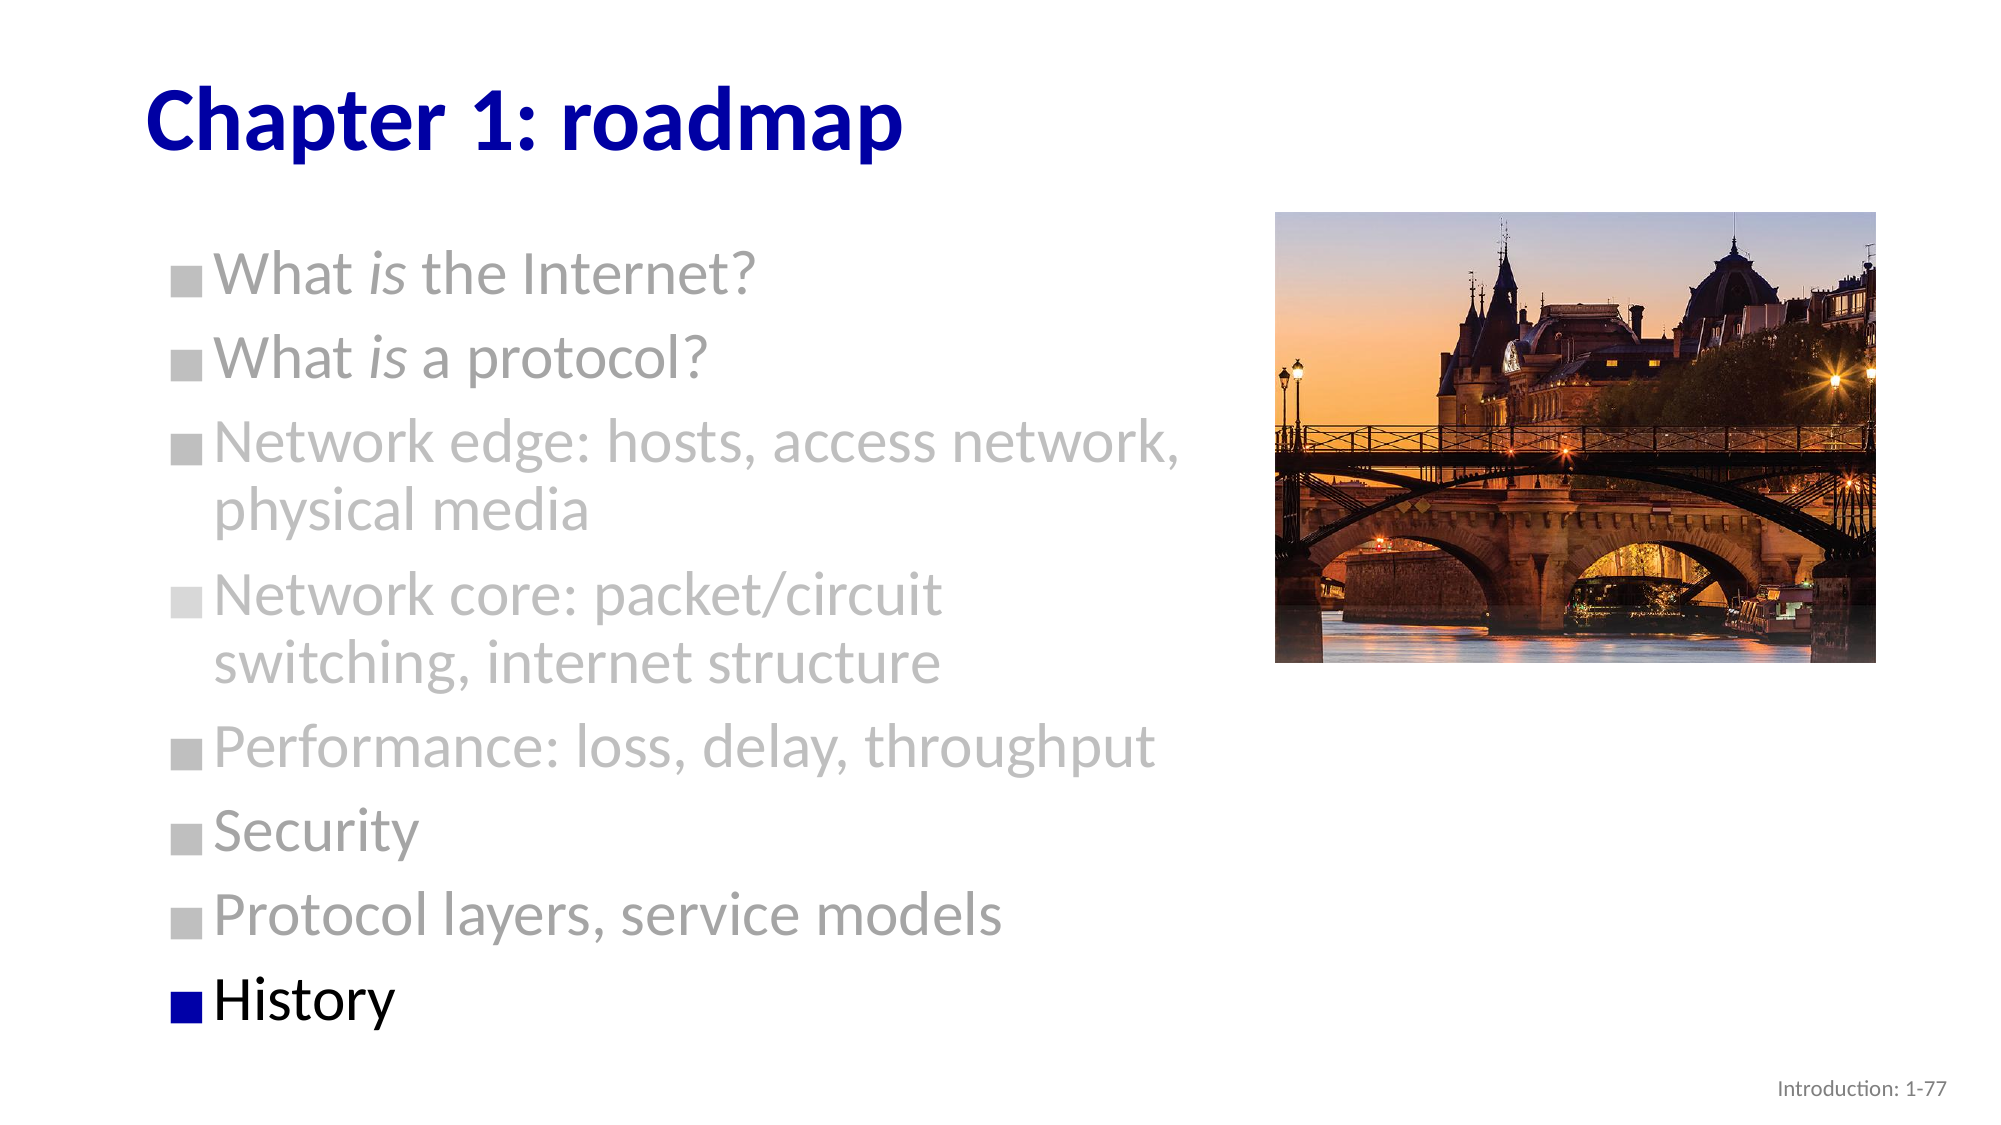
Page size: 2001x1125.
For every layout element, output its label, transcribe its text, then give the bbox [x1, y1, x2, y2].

title Chapter 1: roadmap [131, 47, 1856, 195]
picture [1274, 211, 1876, 663]
list What is the Internet? What is a protocol? Network edge: hosts, access network, physical media Network core: packet/circuit switching, internet structure Performance: loss, delay, throughput Security Protocol layers, service models History [131, 231, 1217, 1057]
slide_number Introduction: 1-‹#› [1512, 1056, 1963, 1117]
